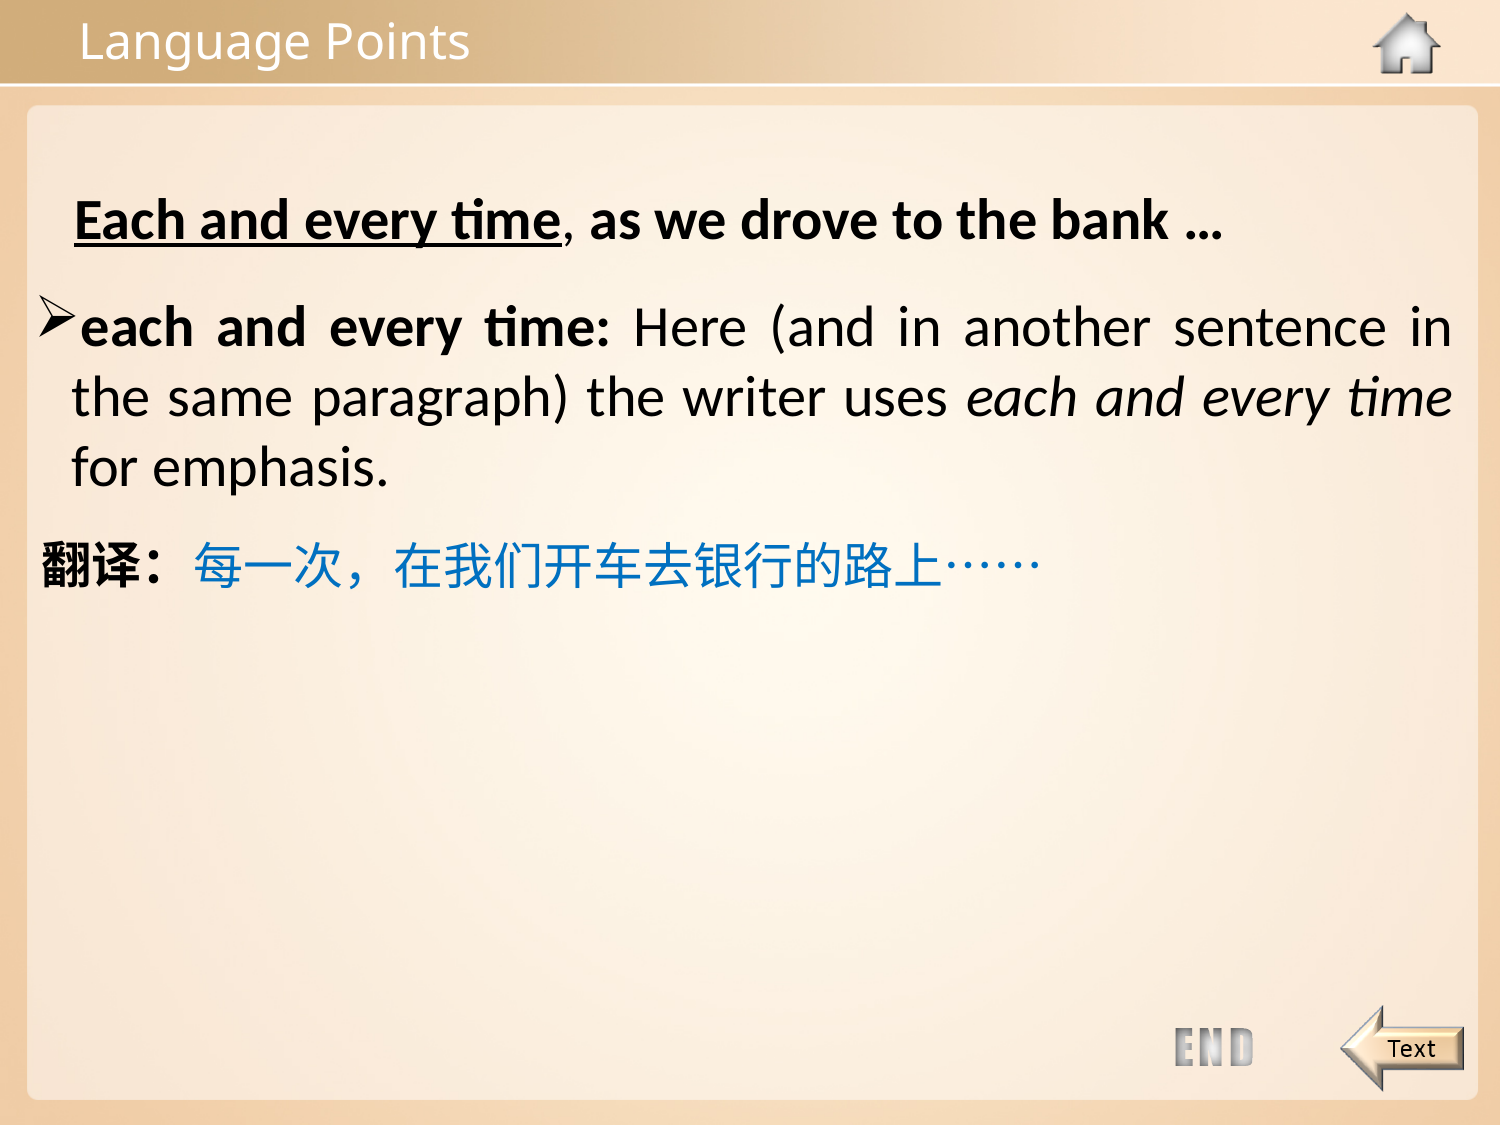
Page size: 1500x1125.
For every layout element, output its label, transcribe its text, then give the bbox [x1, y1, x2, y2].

text_box Language Points [63, 2, 487, 77]
text_box 翻译： [26, 525, 238, 601]
list Each and every time, as we drove to the bank … each and every time: Here (and in another sentence in the same paragraph) the writer uses each and every time for emphasis. [18, 173, 1469, 643]
picture [0, 0, 1500, 1125]
text_box 每一次，在我们开车去银行的路上…… [178, 527, 1455, 603]
